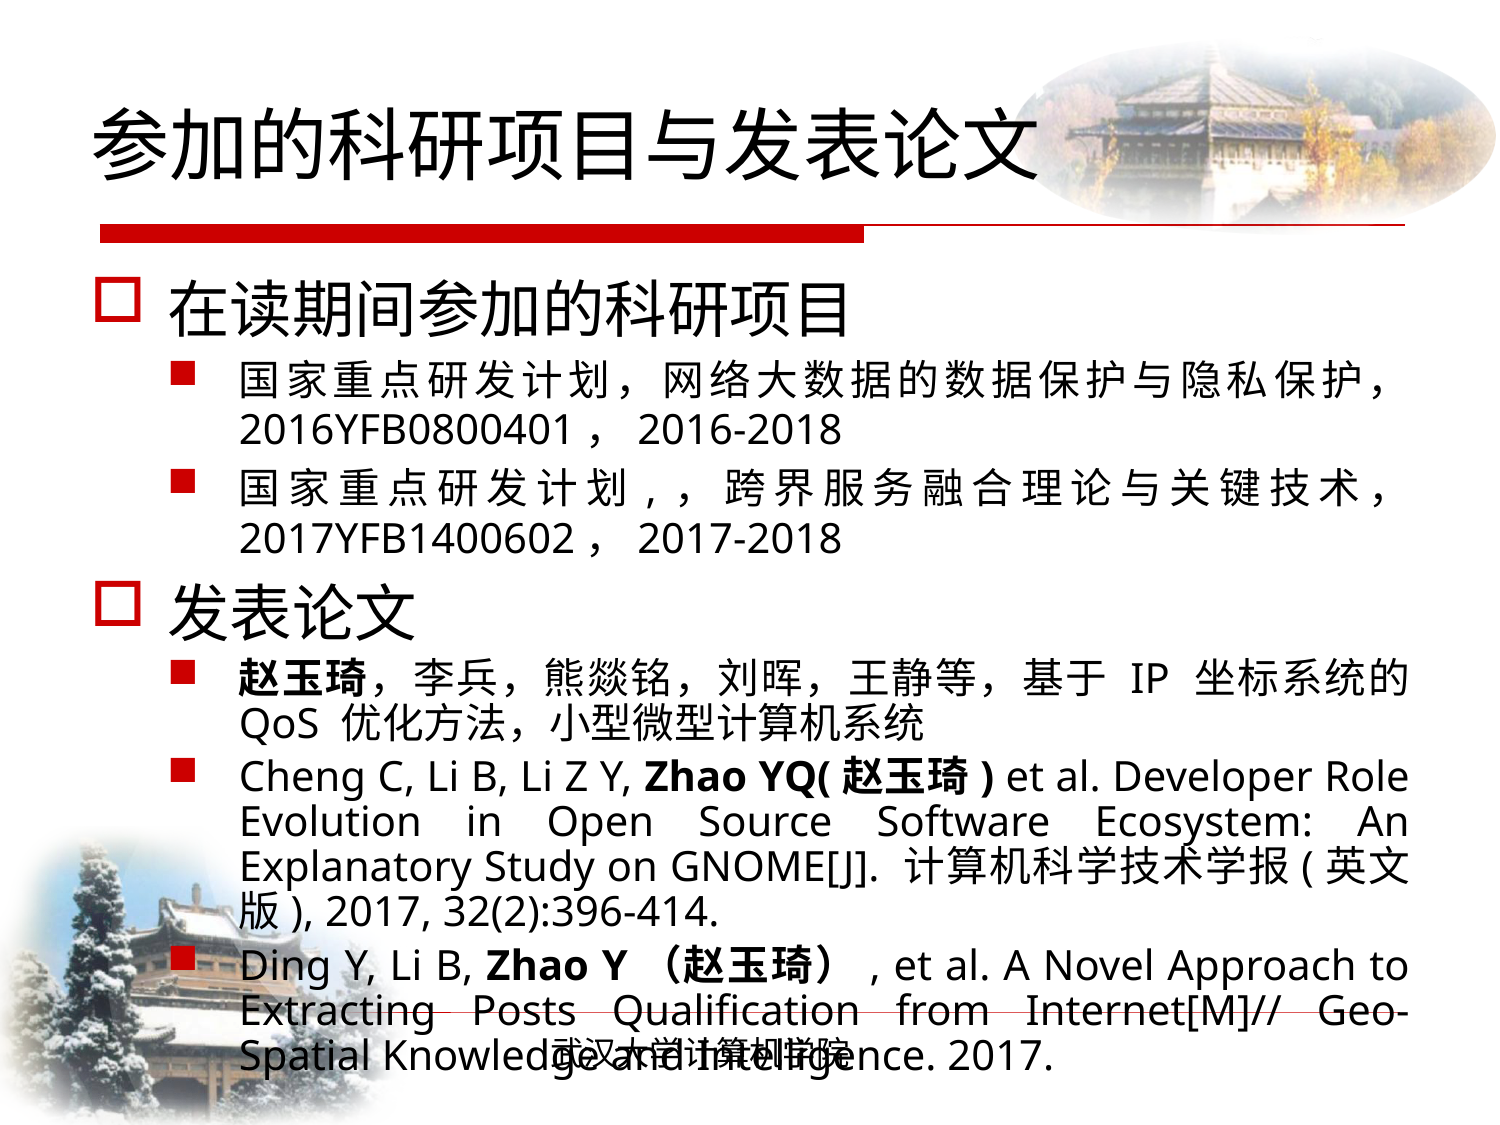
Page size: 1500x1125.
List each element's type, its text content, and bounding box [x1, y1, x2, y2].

picture [1012, 34, 1496, 238]
picture [0, 826, 408, 1125]
footer 武汉大学计算机学院 [412, 1024, 988, 1103]
title 参加的科研项目与发表论文 [75, 87, 1425, 233]
list 在读期间参加的科研项目 国家重点研发计划，网络大数据的数据保护与隐私保护， 2016YFB0800401，2016-2018 国家重点研发计划,，跨界服务融合理论与关键技术， 2017YFB1400602，2017-2018 发表论文 赵玉琦，李兵，熊燚铭，刘晖，王静等，基于 IP 坐标系统的 QoS 优化方法，小型微型计算机系统 Cheng C, Li B, Li Z Y, Zhao YQ(赵玉琦) et al. Developer Role Evolution in Open Source Software Ecosystem: An Explanatory Study on GNOME[J]. 计算机科学技术学报(英文版), 2017, 32(2):396-414. Ding Y, Li B, Zhao Y（赵玉琦）, et al. A Novel Approach to Extracting Posts Qualification from Internet[M]// Geo-Spatial Knowledge and Intelligence. 2017. [75, 262, 1425, 1005]
